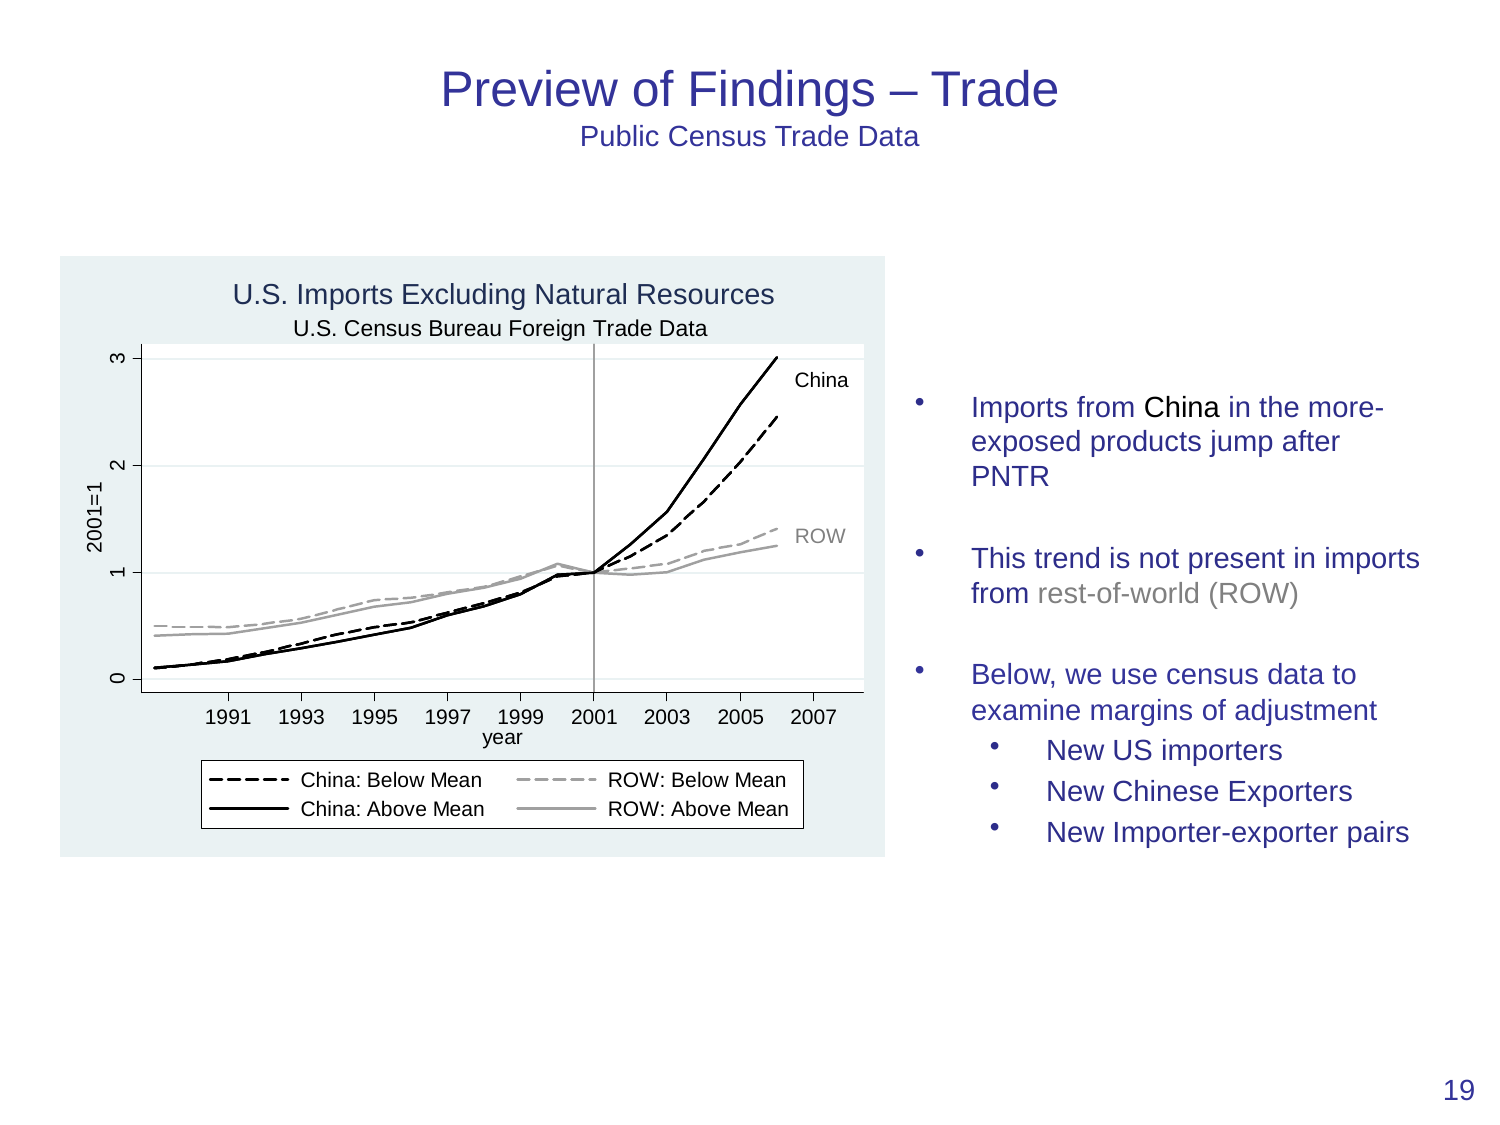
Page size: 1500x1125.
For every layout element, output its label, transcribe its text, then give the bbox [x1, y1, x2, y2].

title Preview of Findings – Trade Public Census Trade Data [57, 44, 1443, 165]
slide_number 19 [1443, 1028, 1491, 1108]
text_box Imports from China in the more-exposed products jump after PNTR This trend is not present in imports from rest-of-world (ROW) Below, we use census data to examine margins of adjustment New US importers New Chinese Exporters New Importer-exporter pairs [900, 258, 1443, 1125]
picture [52, 249, 892, 864]
